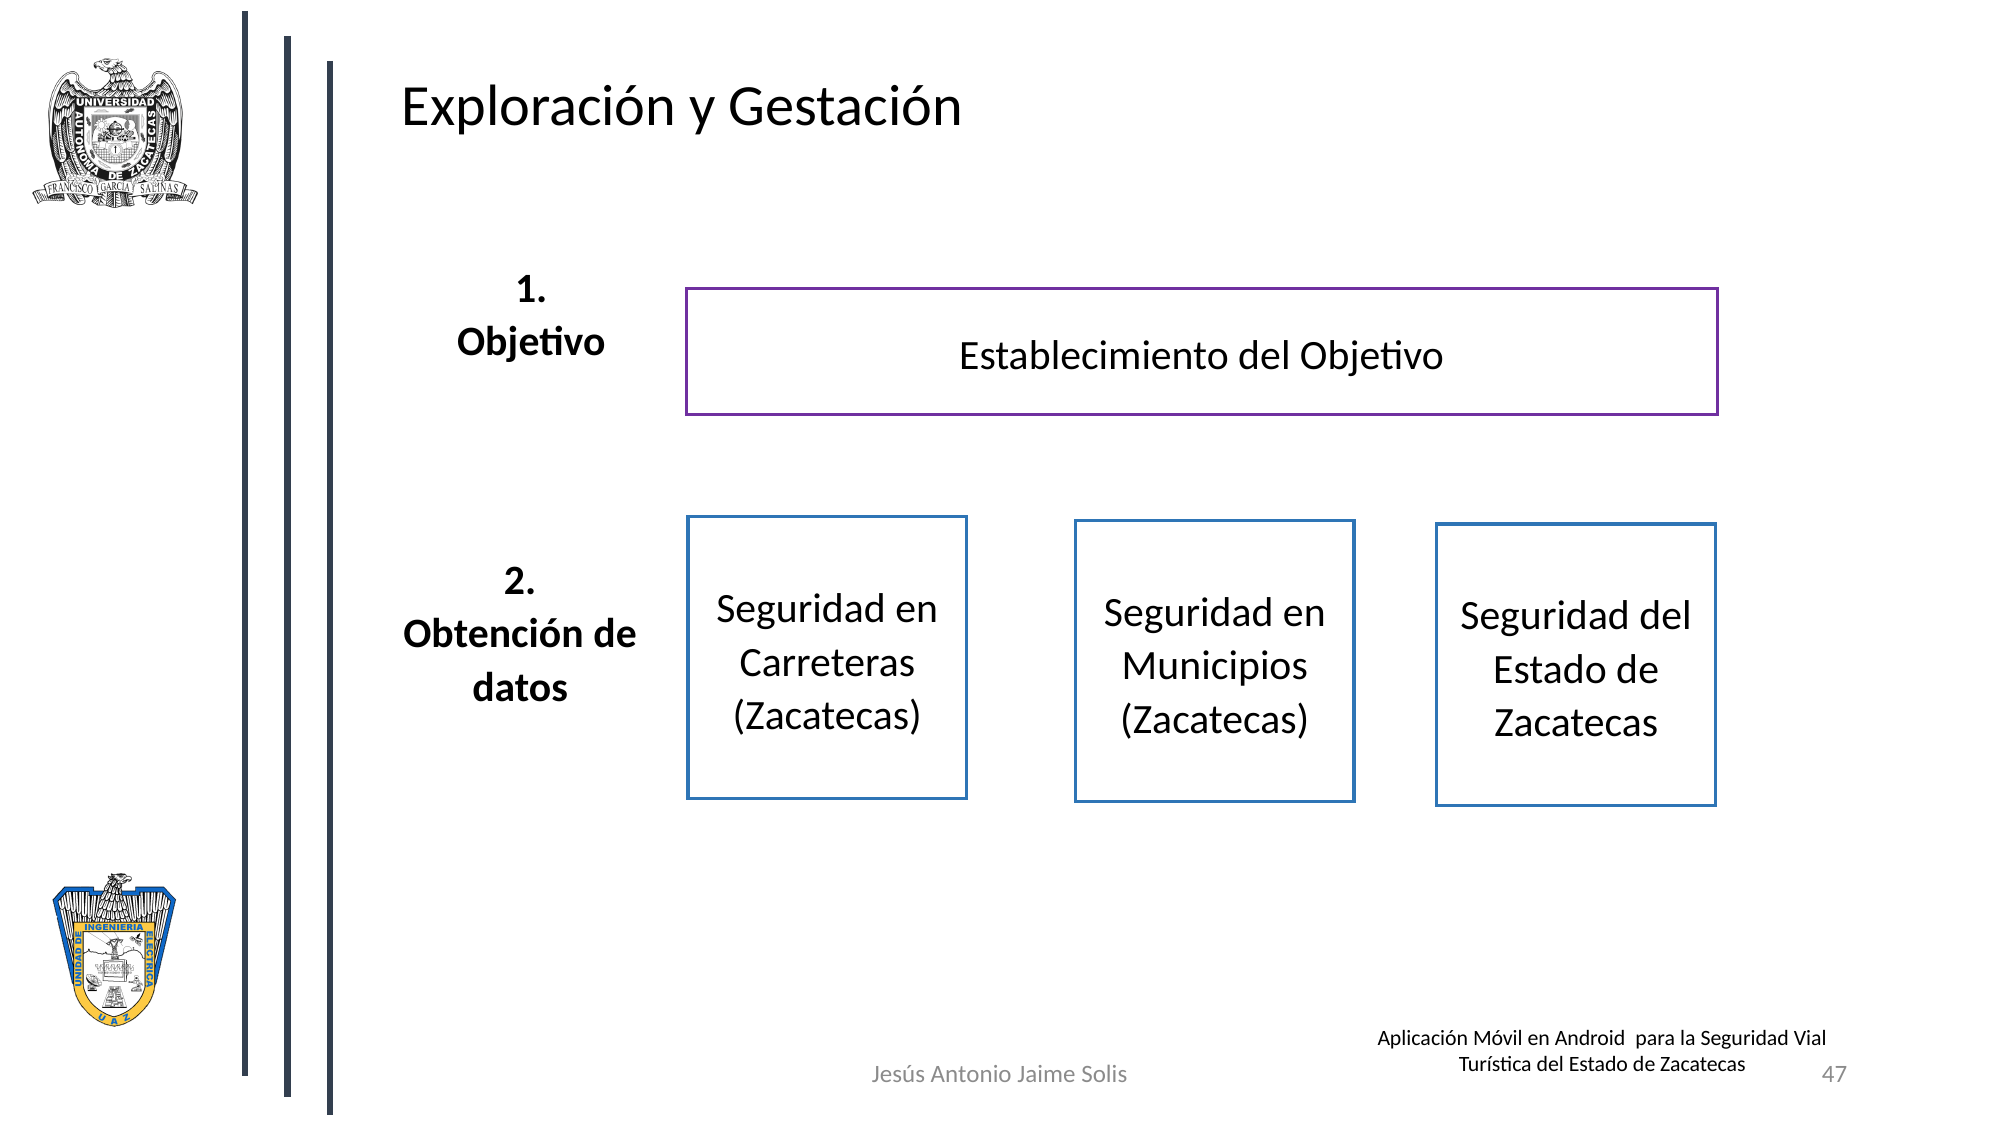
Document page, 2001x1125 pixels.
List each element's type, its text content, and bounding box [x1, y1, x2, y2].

footer Jesús Antonio Jaime Solis [662, 1042, 1338, 1103]
picture [32, 58, 198, 208]
list Exploración y Gestación [386, 67, 1667, 249]
picture [50, 871, 179, 1030]
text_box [311, 249, 1718, 806]
slide_number 47 [1412, 1042, 1863, 1103]
